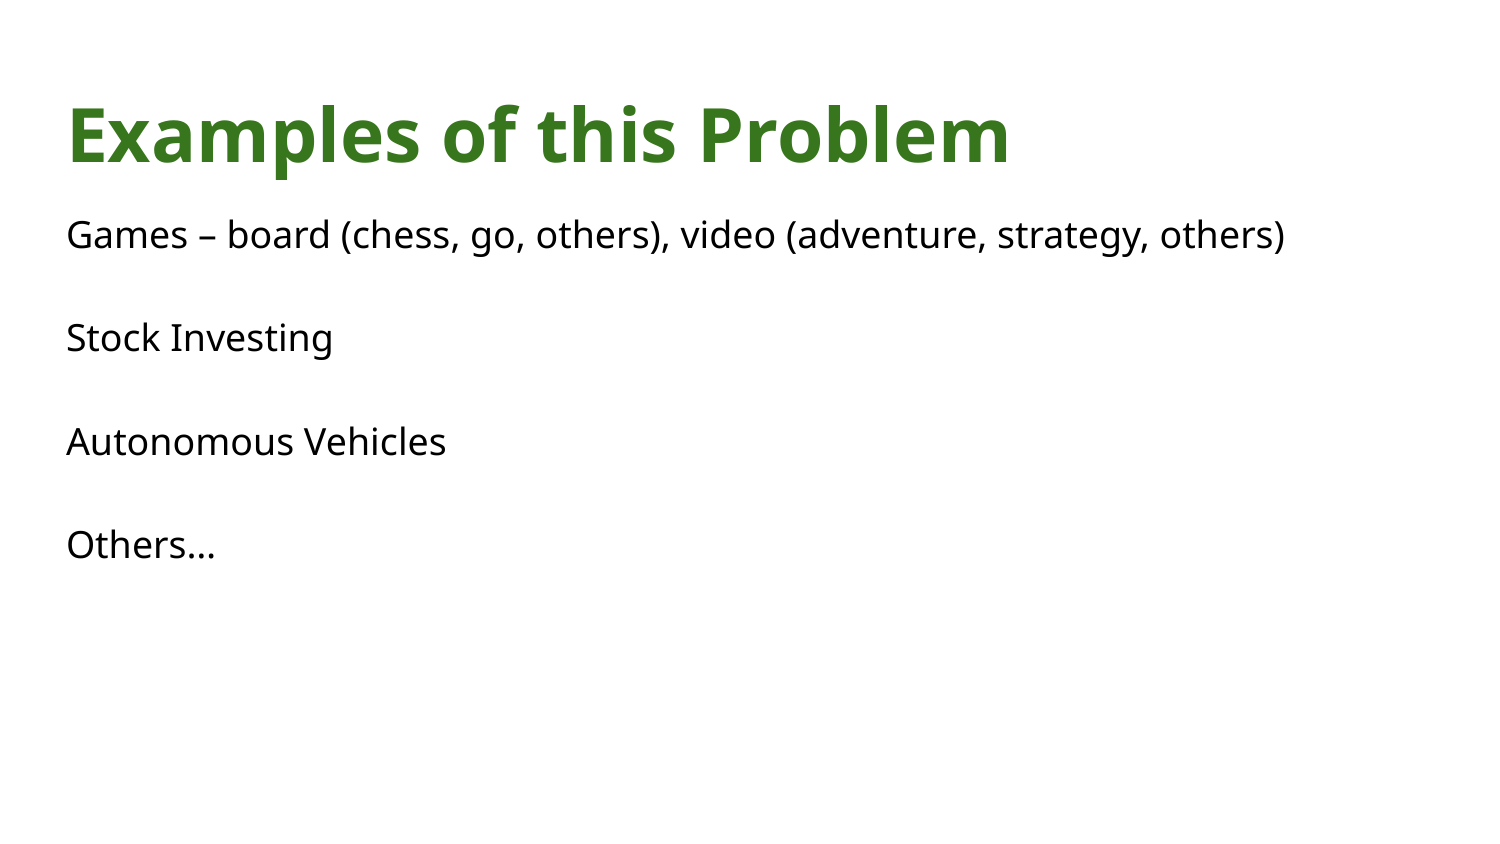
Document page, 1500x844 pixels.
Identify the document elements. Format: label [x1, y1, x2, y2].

title [51, 72, 1449, 167]
list [51, 189, 1449, 750]
